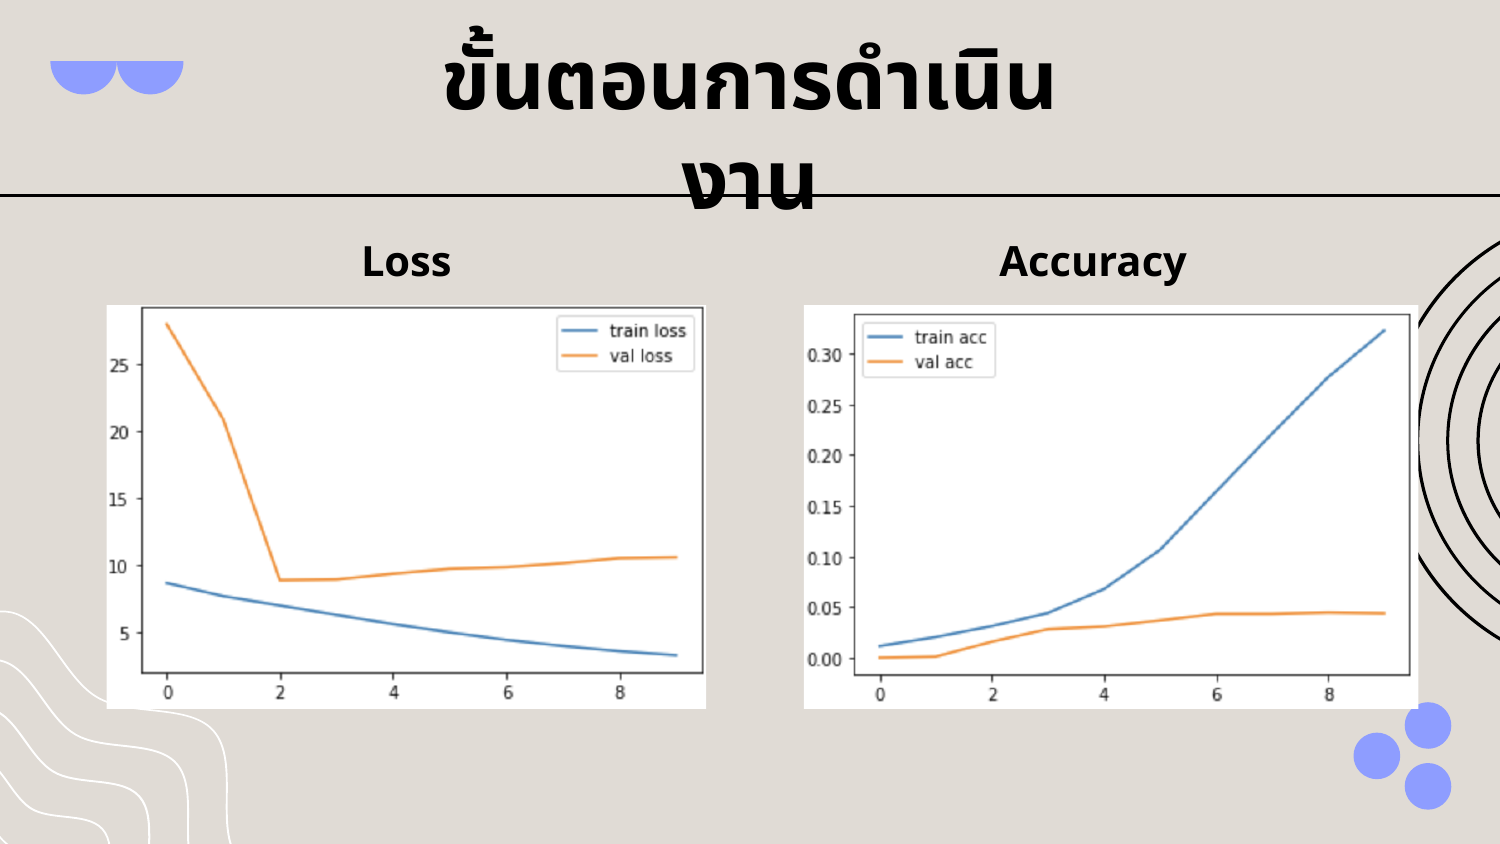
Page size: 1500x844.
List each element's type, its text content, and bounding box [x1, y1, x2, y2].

text_box Loss [346, 227, 467, 292]
title ขั้นตอนการดำเนินงาน [388, 79, 1112, 174]
picture [106, 305, 707, 710]
picture [803, 305, 1419, 710]
text_box Accuracy [984, 227, 1202, 292]
